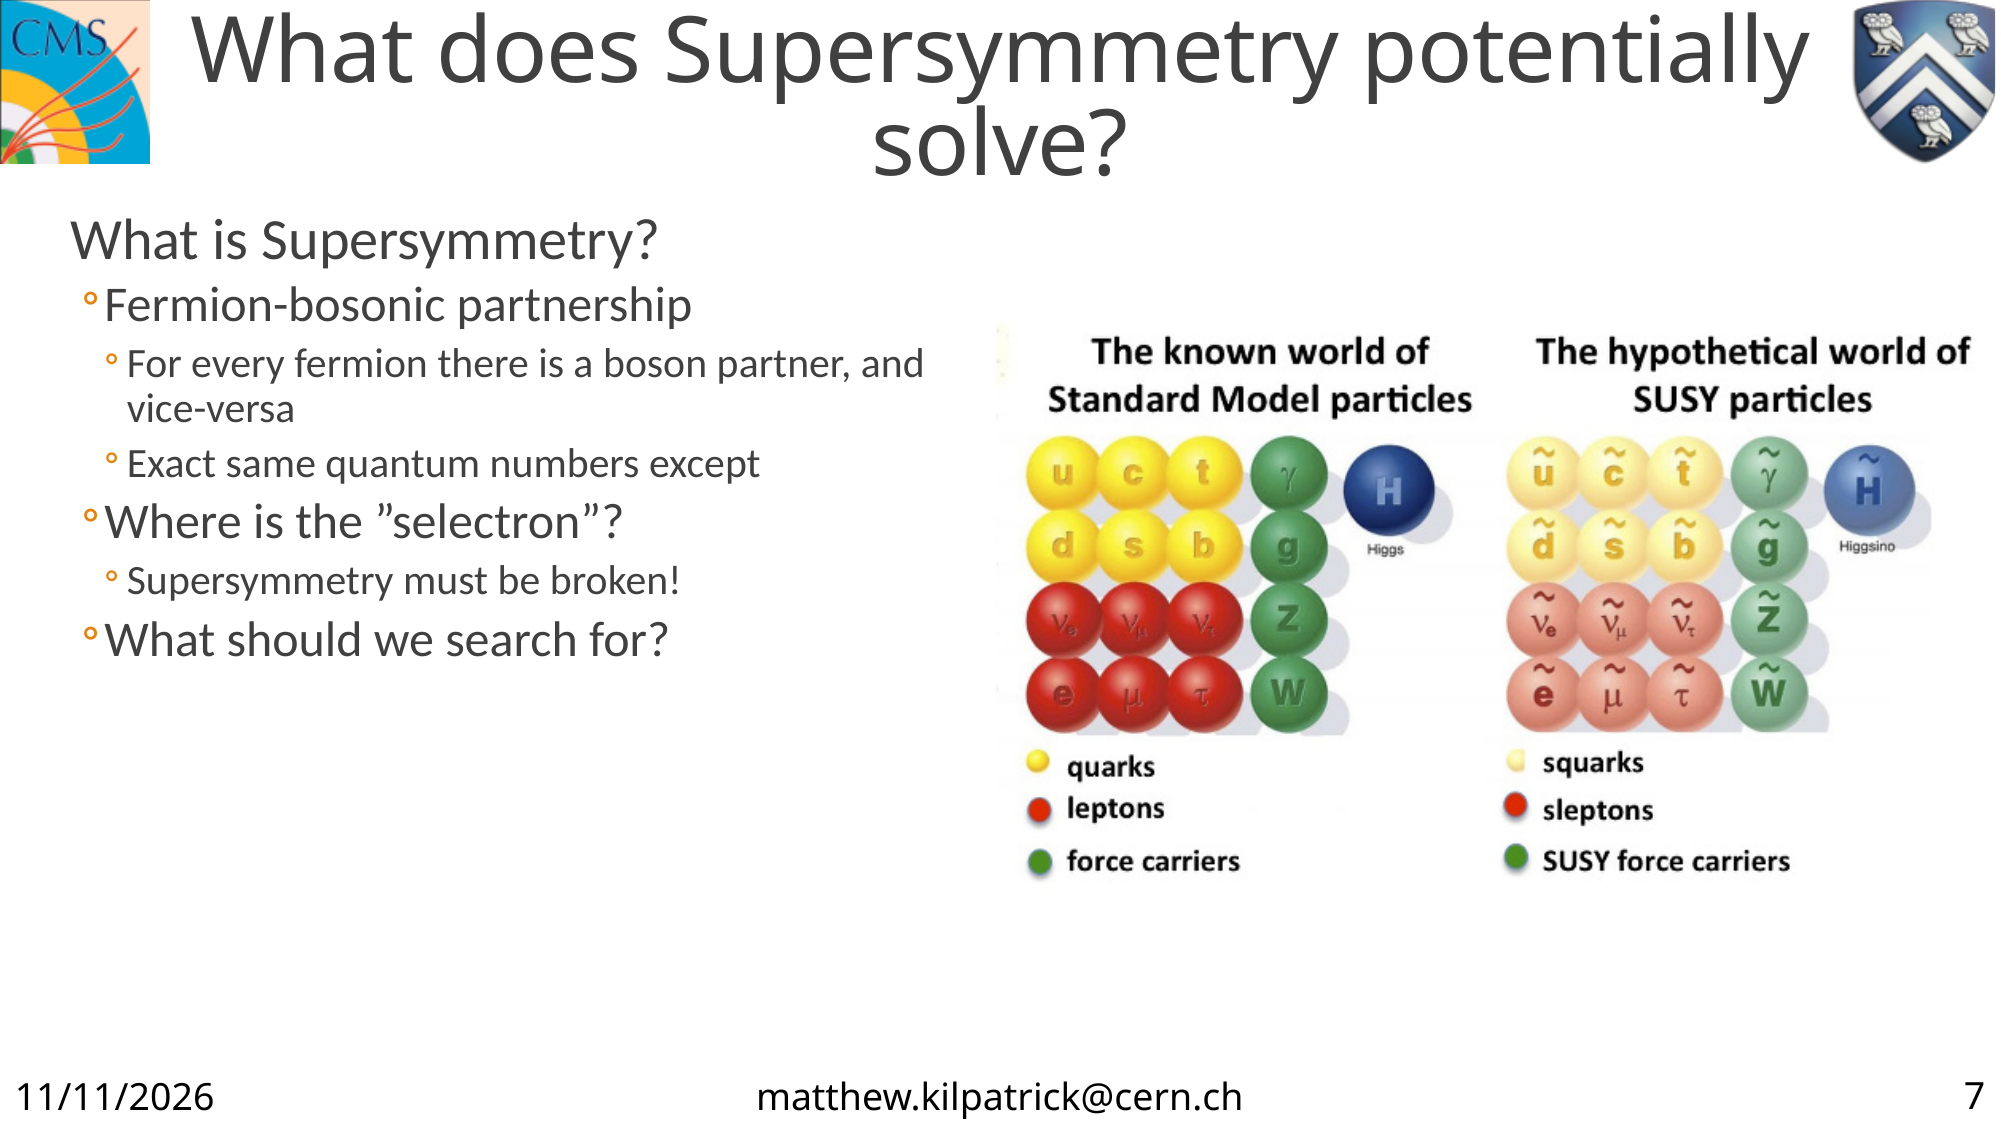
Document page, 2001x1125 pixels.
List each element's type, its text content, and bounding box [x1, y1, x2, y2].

title What does Supersymmetry potentially solve? [137, 33, 1863, 168]
slide_number 7 [1784, 1064, 2000, 1125]
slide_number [0, 1065, 257, 1125]
footer matthew.kilpatrick@cern.ch [439, 1065, 1561, 1125]
list What is Supersymmetry? Fermion-bosonic partnership For every fermion there is a boson partner, and vice-versa Exact same quantum numbers except Where is the ”selectron”? Supersymmetry must be broken! What should we search for? [57, 201, 982, 1061]
picture [981, 282, 2000, 907]
